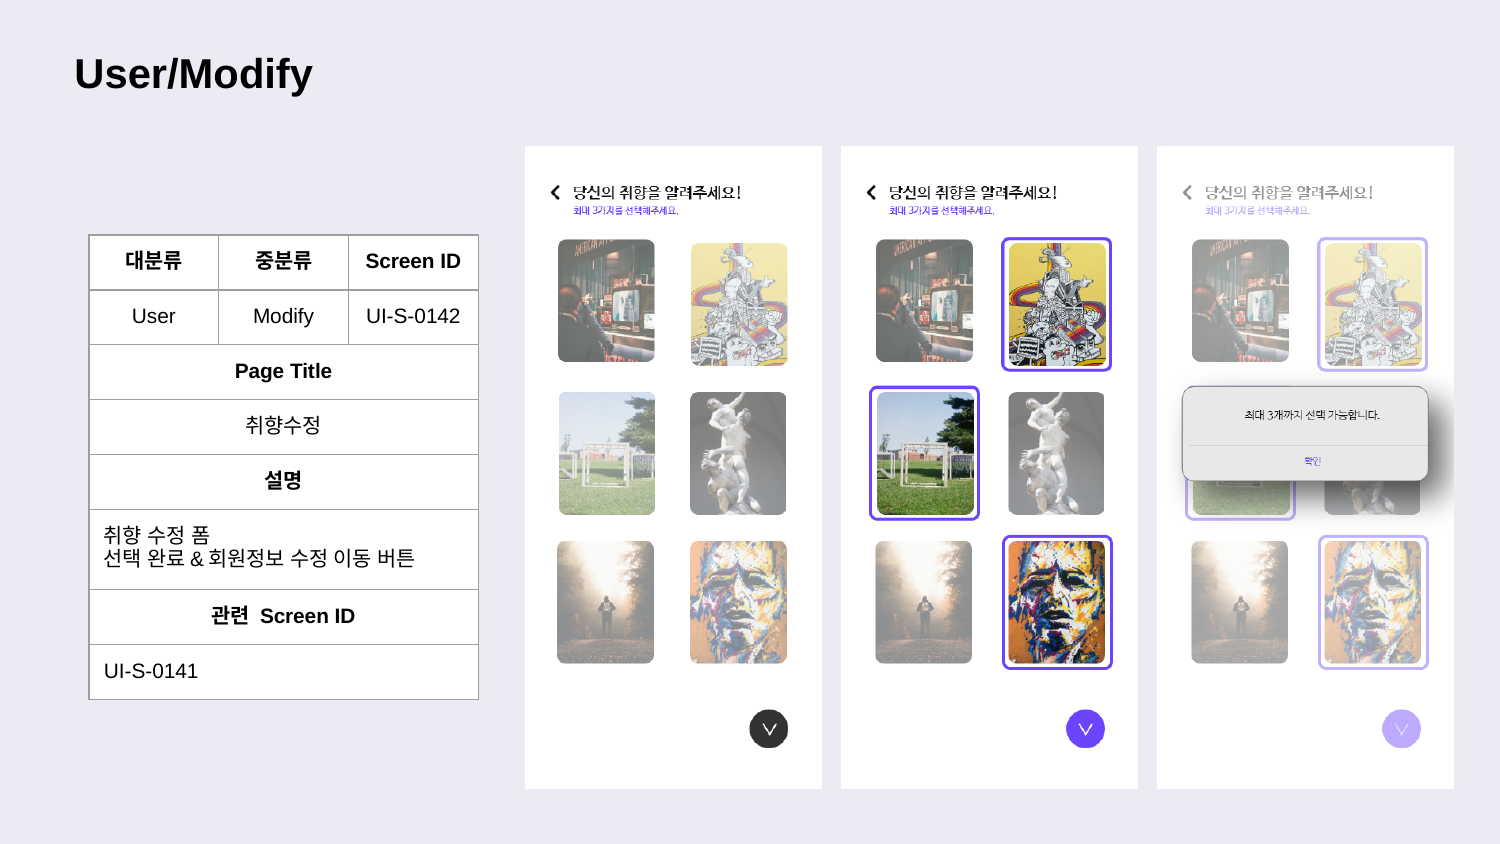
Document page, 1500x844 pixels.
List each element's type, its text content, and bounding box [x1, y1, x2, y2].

table_header 대분류 [90, 236, 218, 289]
table_header 중분류 [219, 236, 348, 289]
table_cell 취향 수정 폼 선택 완료&회원정보 수정 이동 버튼 [90, 510, 478, 589]
table_cell UI-S-0141 [90, 645, 478, 699]
table_cell User [90, 291, 218, 344]
table_cell UI-S-0142 [349, 291, 478, 344]
table_cell 관련 Screen ID [90, 590, 478, 644]
table_cell Page Title [90, 345, 478, 399]
table_cell Modify [219, 291, 348, 344]
table_cell 취향수정 [90, 400, 478, 454]
table_header Screen ID [349, 236, 478, 289]
picture [840, 146, 1138, 789]
table_cell 설명 [90, 455, 478, 509]
picture [524, 146, 822, 789]
text_box User/Modify [59, 31, 759, 112]
picture [1156, 146, 1454, 789]
